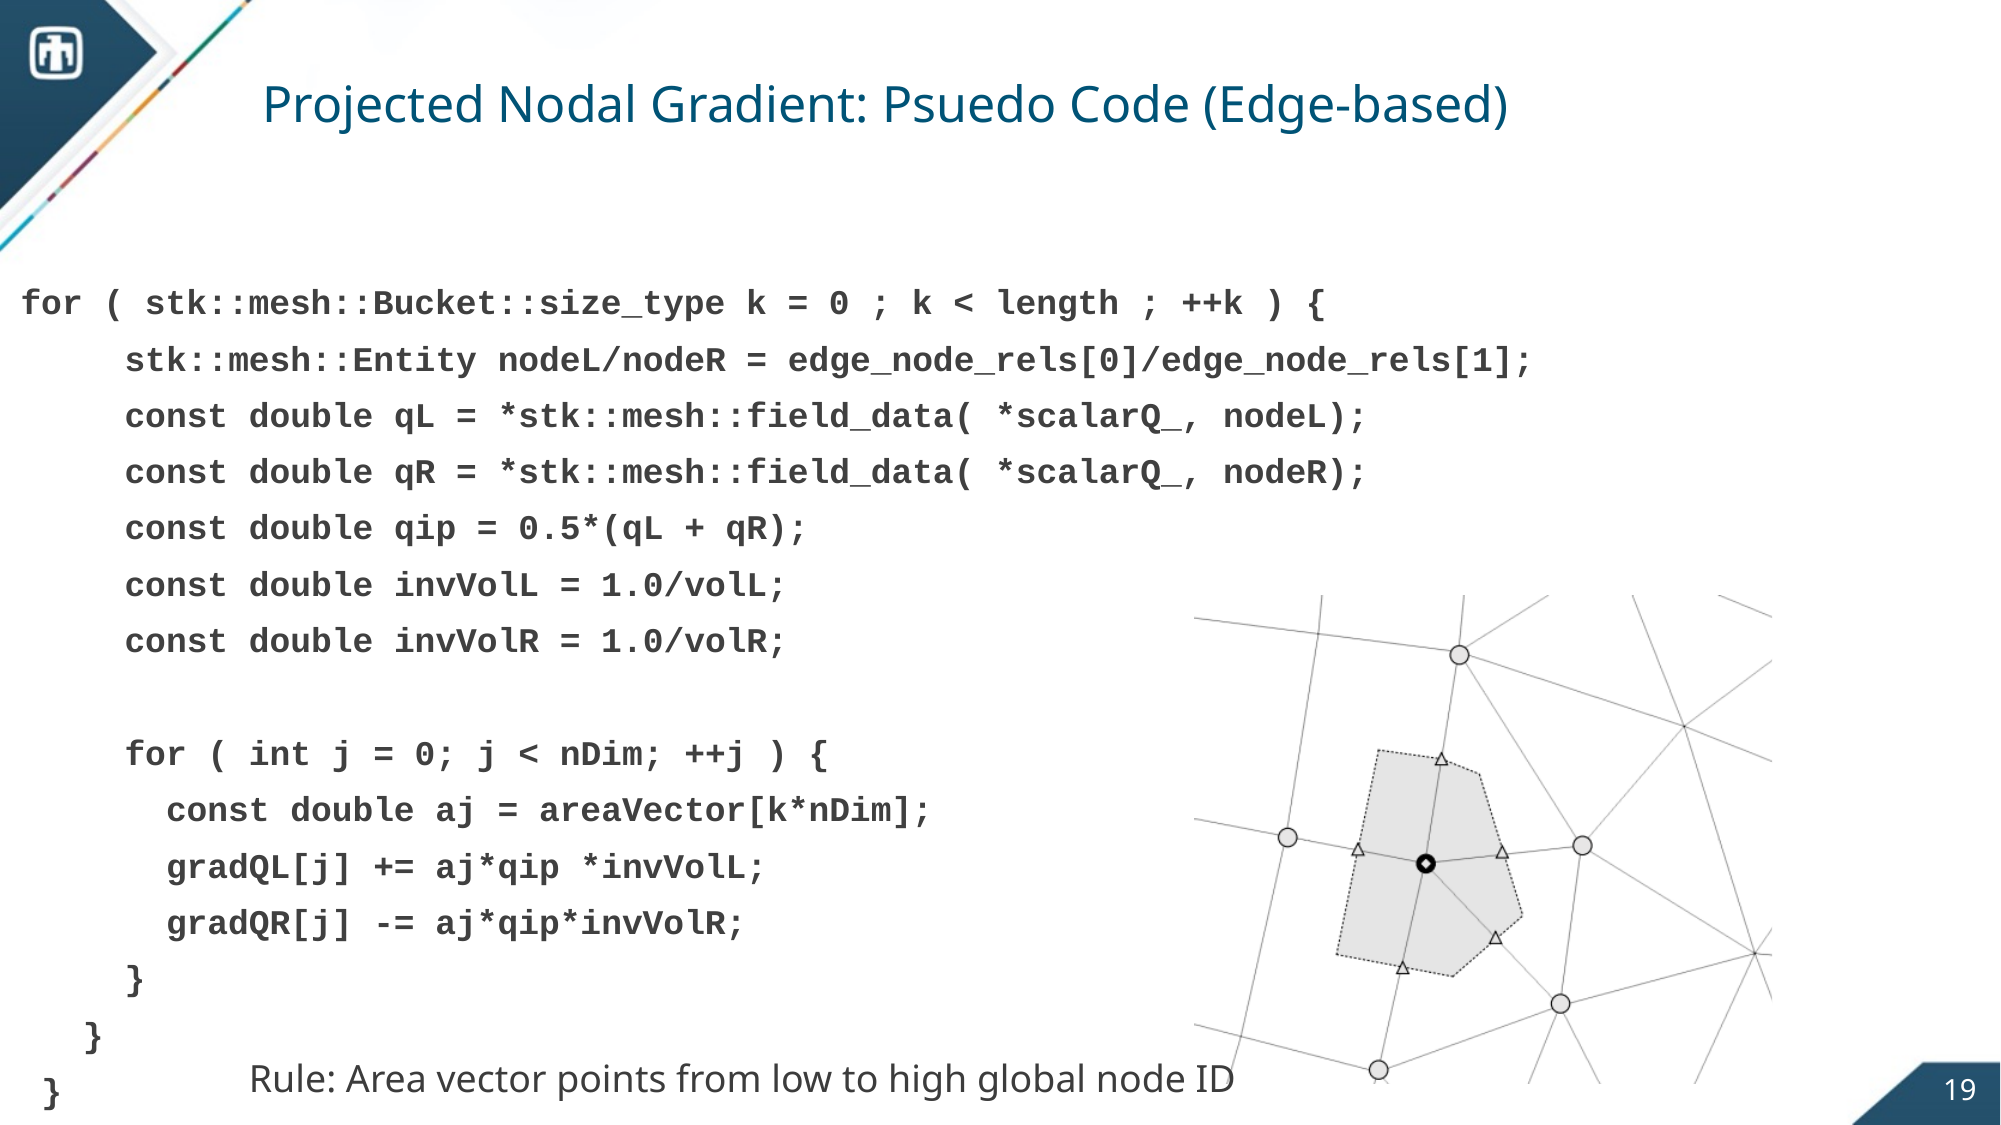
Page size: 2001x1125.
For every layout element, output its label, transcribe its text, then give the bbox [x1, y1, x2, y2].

list for ( stk::mesh::Bucket::size_type k = 0 ; k < length ; ++k ) { stk::mesh::Entity nodeL/nodeR = edge_node_rels[0]/edge_node_rels[1]; const double qL = *stk::mesh::field_data( *scalarQ_, nodeL); const double qR = *stk::mesh::field_data( *scalarQ_, nodeR); const double qip = 0.5*(qL + qR); const double invVolL = 1.0/volL; const double invVolR = 1.0/volR; for ( int j = 0; j < nDim; ++j ) { const double aj = areaVector[k*nDim]; gradQL[j] += aj*qip *invVolL; gradQR[j] -= aj*qip*invVolR; } } } [0, 277, 1820, 1122]
picture [0, 0, 2001, 1125]
title Projected Nodal Gradient: Psuedo Code (Edge-based) [262, 42, 1919, 170]
picture [1194, 595, 1773, 1084]
slide_number 19 [1919, 1061, 2000, 1122]
